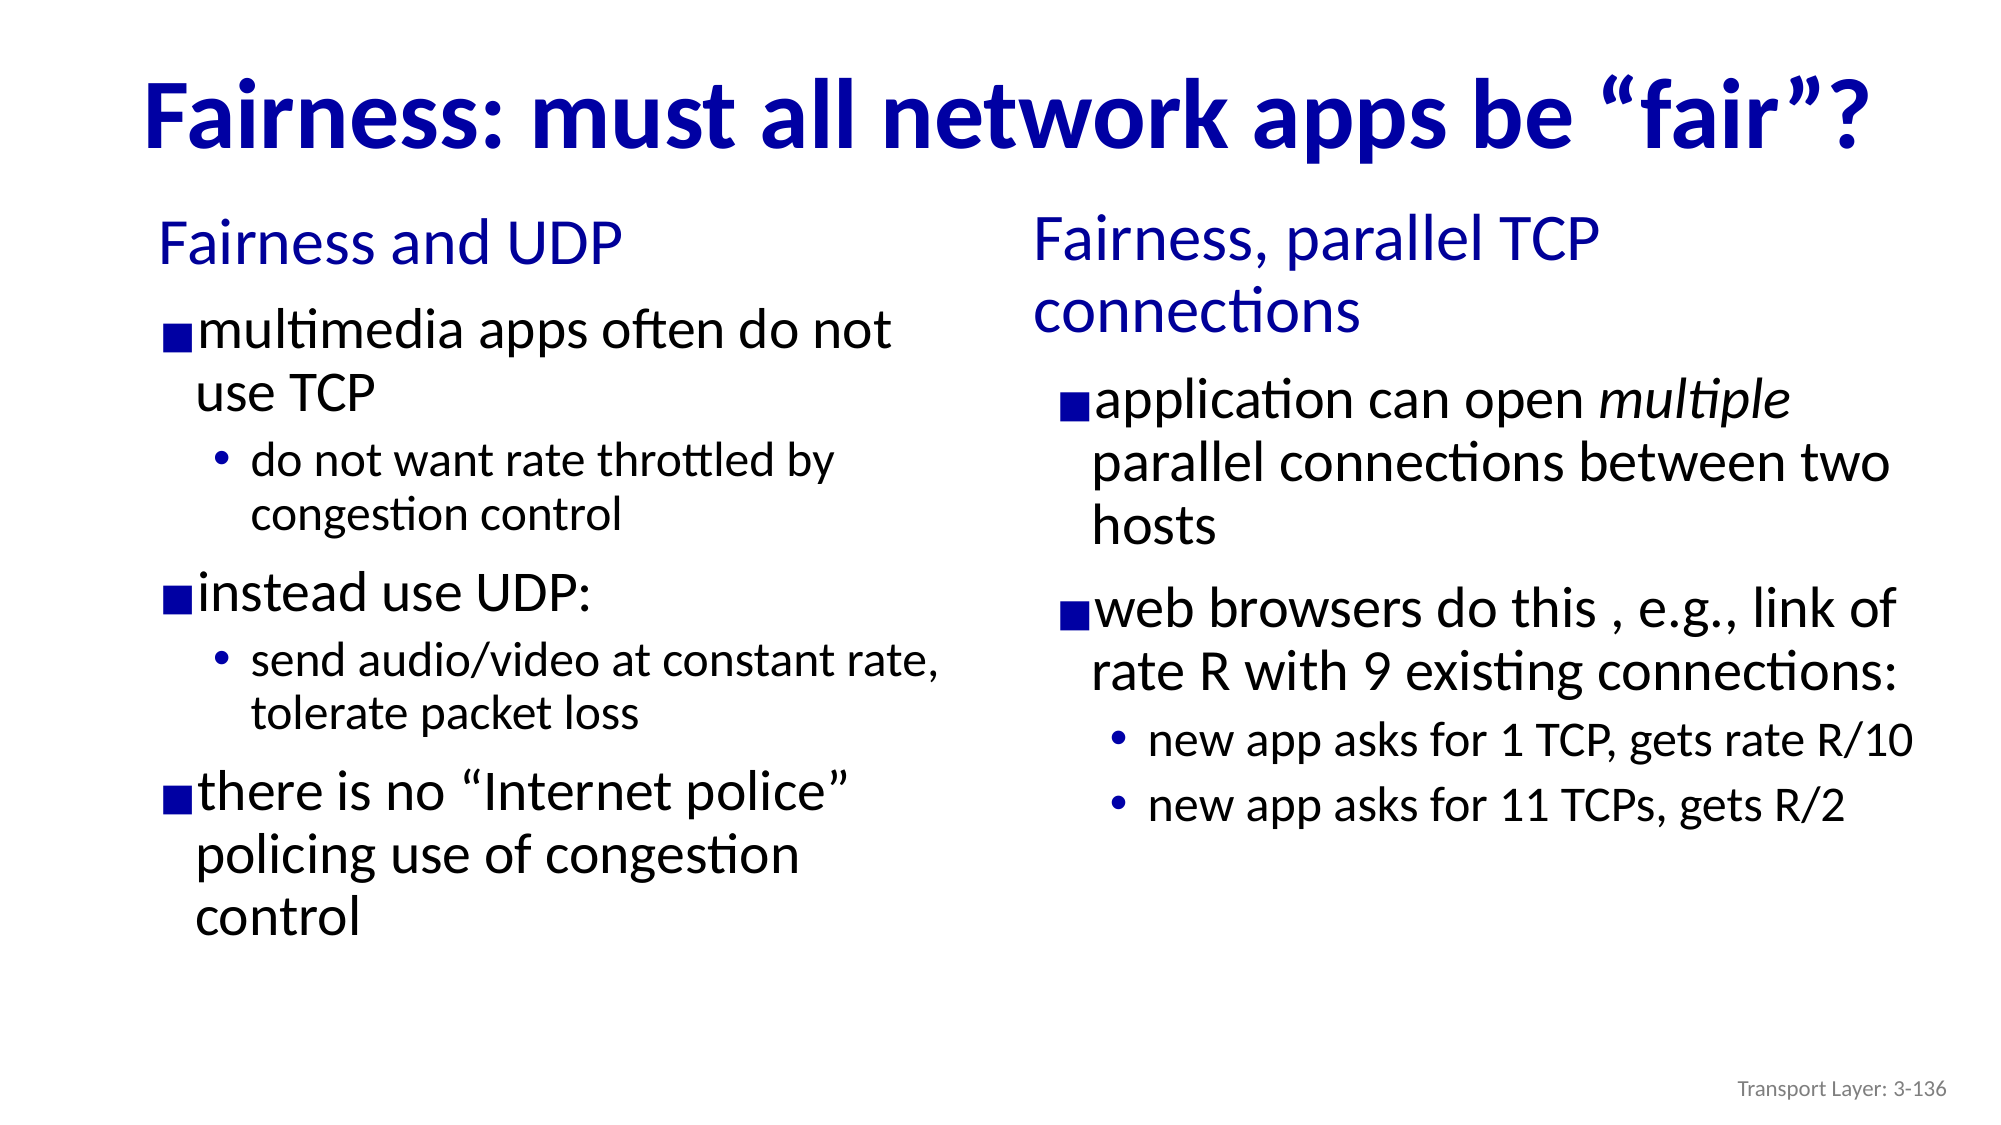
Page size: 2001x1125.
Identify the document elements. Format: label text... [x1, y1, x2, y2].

text_box Fairness and UDP multimedia apps often do not use TCP do not want rate throttled by congestion control instead use UDP: send audio/video at constant rate, tolerate packet loss there is no “Internet police” policing use of congestion control [122, 199, 977, 963]
slide_number Transport Layer: 3-136 [1512, 1056, 1963, 1117]
title Fairness: must all network apps be “fair”? [128, 42, 1906, 190]
text_box Fairness, parallel TCP connections application can open multiple parallel connections between two hosts web browsers do this , e.g., link of rate R with 9 existing connections: new app asks for 1 TCP, gets rate R/10 new app asks for 11 TCPs, gets R/2 [1018, 195, 1934, 1027]
